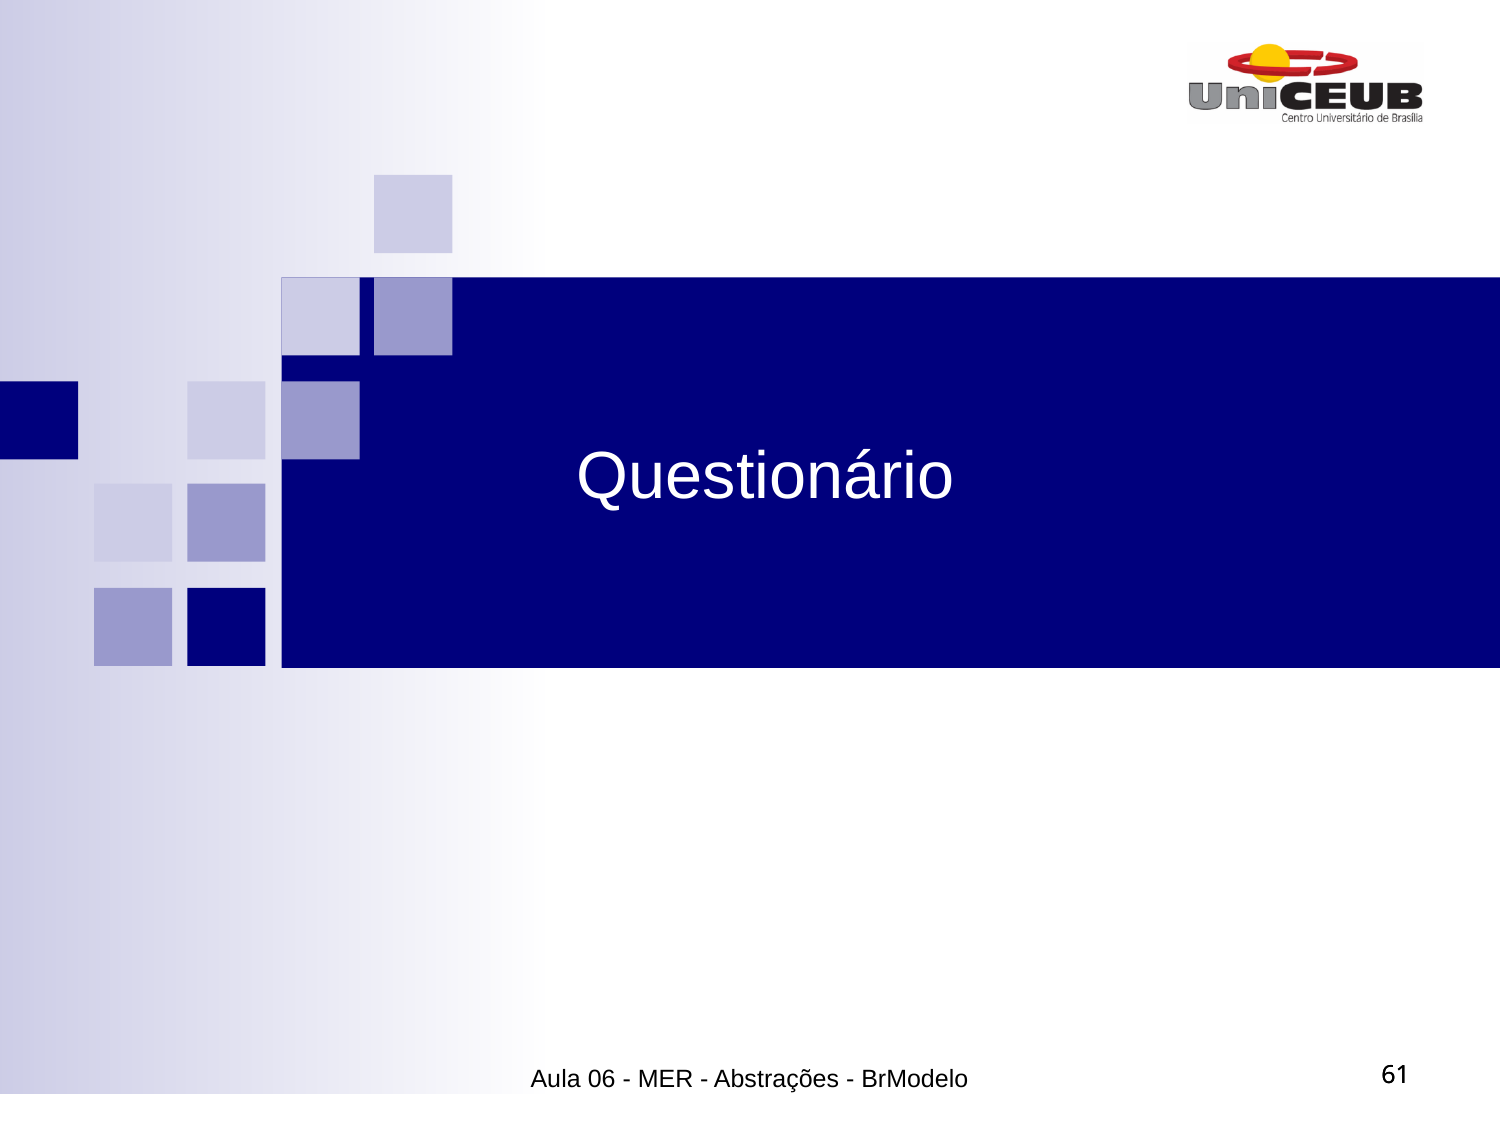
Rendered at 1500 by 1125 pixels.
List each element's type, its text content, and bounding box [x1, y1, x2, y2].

text_box ‹#› [1074, 1024, 1425, 1100]
footer Aula 06 - MER - Abstrações - BrModelo [512, 1025, 988, 1100]
picture [1186, 42, 1424, 125]
title Questionário [262, 290, 1250, 654]
